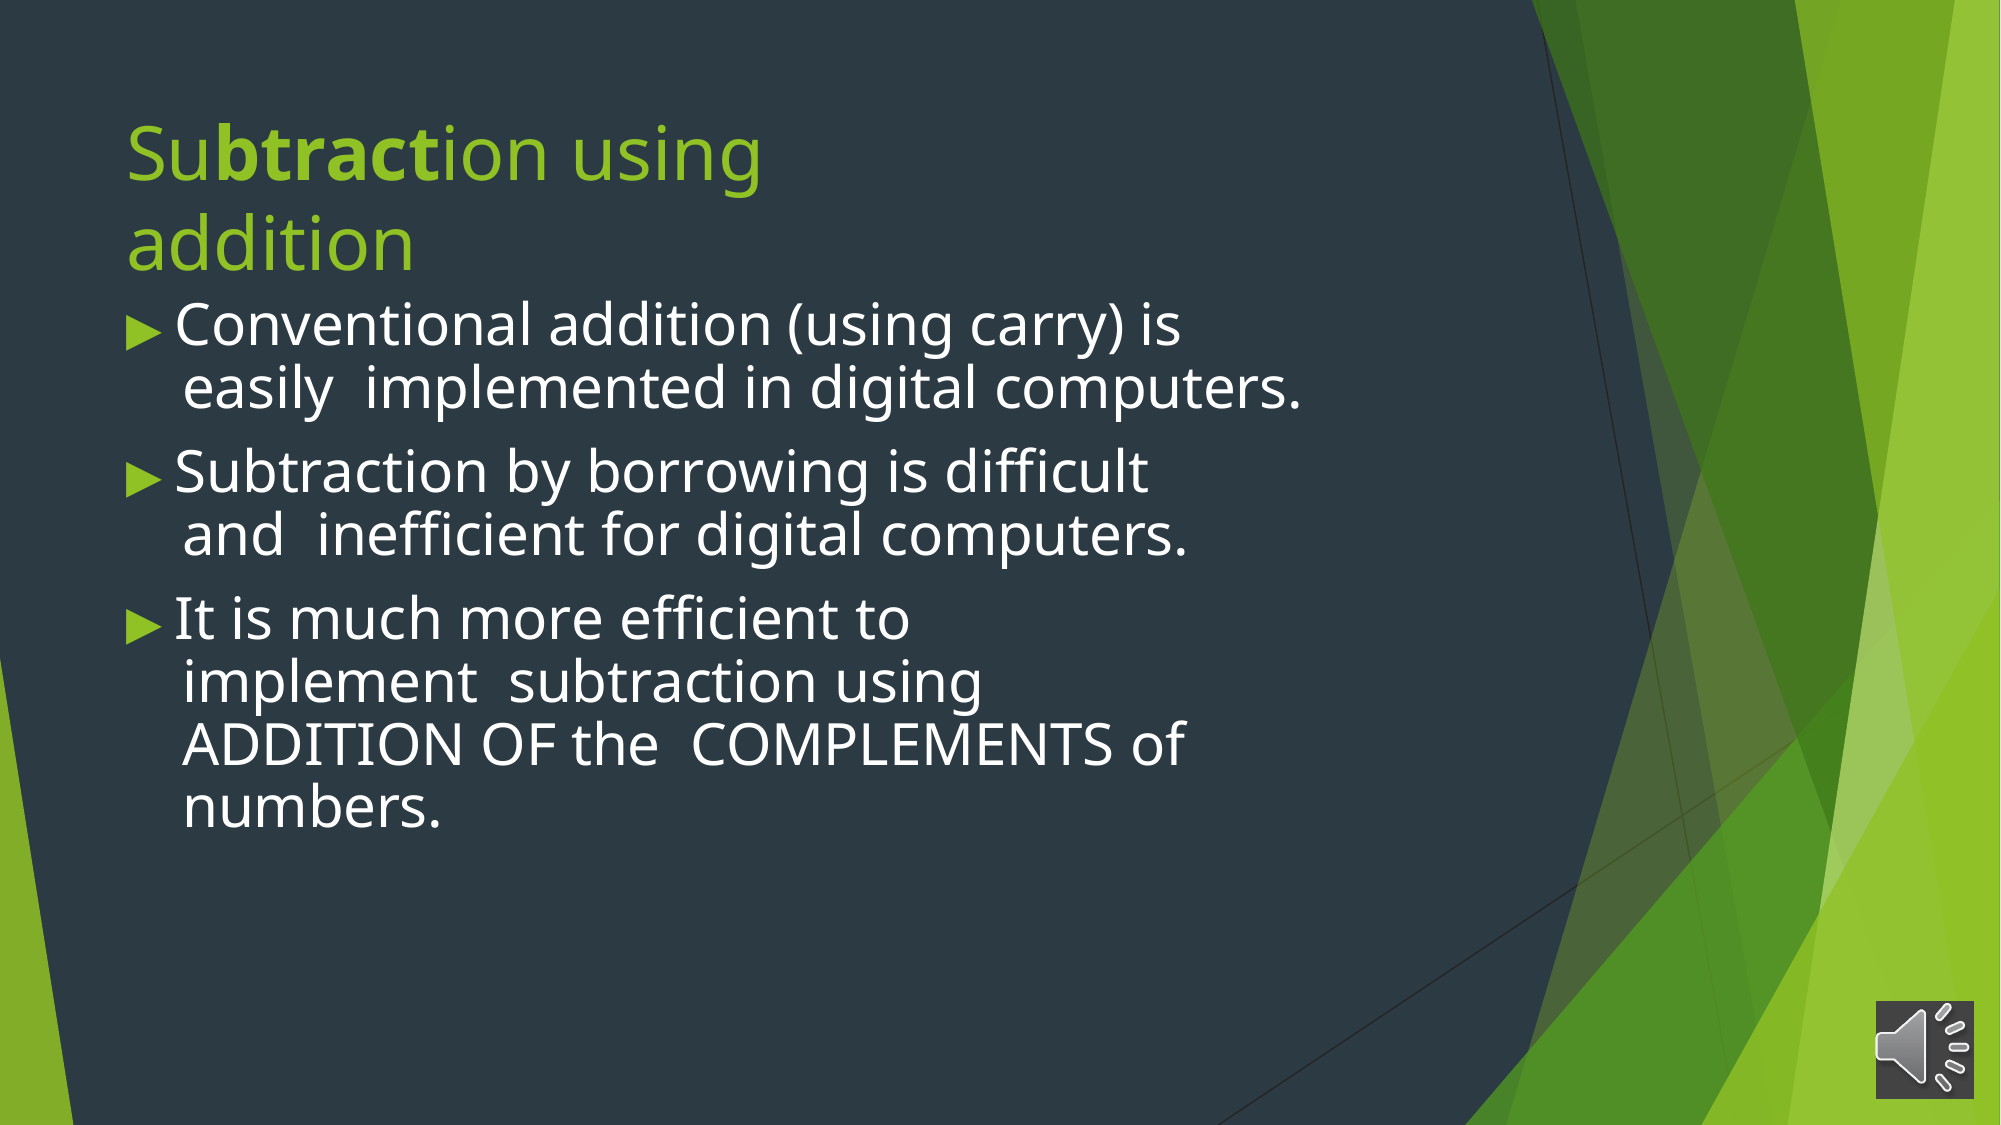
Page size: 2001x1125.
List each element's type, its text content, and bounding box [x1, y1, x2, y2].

title Subtraction using addition [124, 103, 1012, 294]
picture [1874, 999, 1976, 1101]
text_box ▶ Conventional addition (using carry) is easily implemented in digital computers. ▶ Subtraction by borrowing is difficult and inefficient for digital computers. ▶ It is much more efficient to implement subtraction using ADDITION OF the COMPLEMENTS of numbers. [124, 284, 1326, 840]
